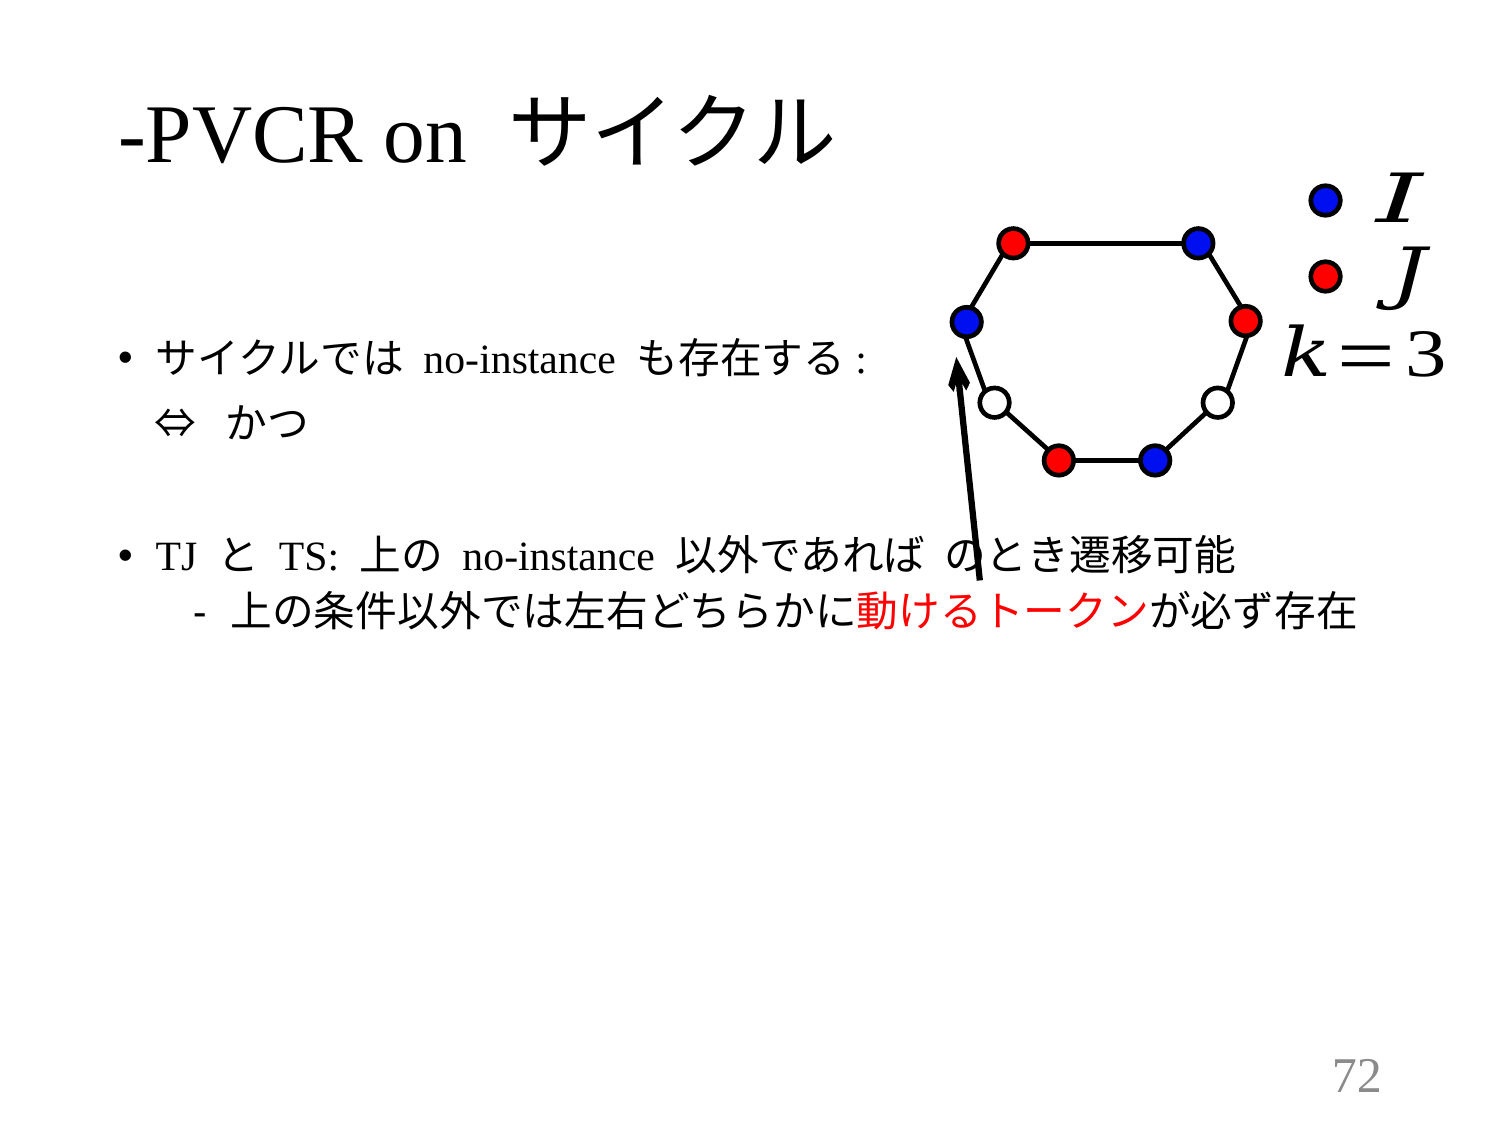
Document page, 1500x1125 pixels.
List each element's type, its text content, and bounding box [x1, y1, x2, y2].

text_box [956, 253, 1003, 333]
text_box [984, 392, 1049, 450]
text_box [1309, 260, 1342, 293]
slide_number 72 [1302, 1042, 1397, 1103]
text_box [1217, 310, 1257, 418]
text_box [956, 356, 980, 581]
text_box [995, 386, 1007, 392]
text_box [956, 311, 995, 418]
text_box [1206, 386, 1217, 392]
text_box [1165, 392, 1229, 450]
text_box [1309, 184, 1342, 217]
text_box [1257, 310, 1262, 333]
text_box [1208, 253, 1257, 332]
text_box [1139, 444, 1171, 477]
text_box [950, 310, 956, 334]
text_box [1182, 227, 1215, 260]
text_box [1043, 444, 1075, 477]
text_box [997, 227, 1029, 260]
